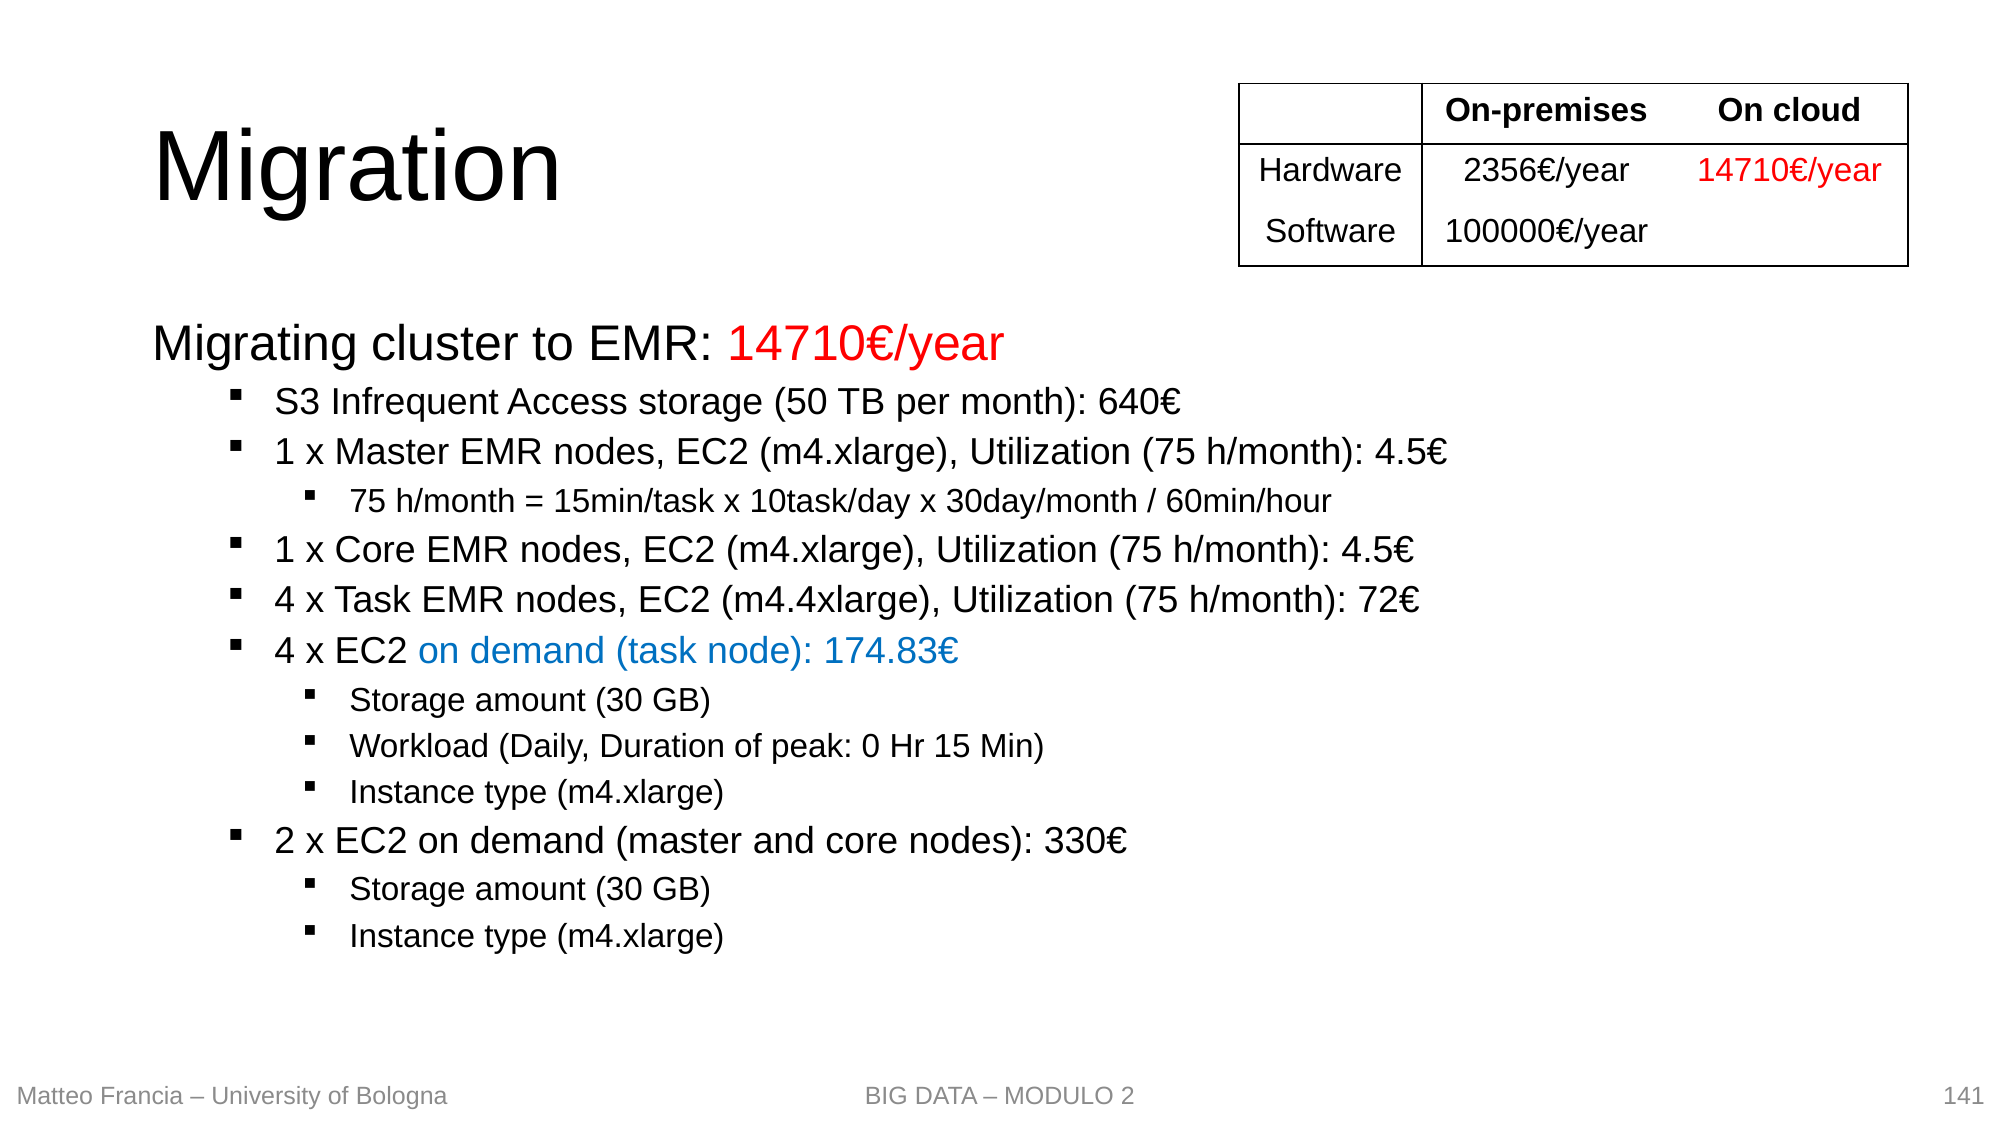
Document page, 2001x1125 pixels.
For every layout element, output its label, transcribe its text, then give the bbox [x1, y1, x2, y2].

table_cell 14710€/year [1671, 145, 1907, 265]
table_header On-premises [1423, 84, 1671, 143]
table_cell 100000€/year [1423, 205, 1671, 265]
table_cell Software [1240, 205, 1421, 265]
table_cell Hardware [1240, 145, 1421, 205]
footer Matteo Francia – University of Bologna [0, 1065, 466, 1125]
title Migration [137, 59, 1863, 278]
table_header [1240, 84, 1421, 143]
table_cell 2356€/year [1423, 145, 1671, 205]
slide_number 141 [1550, 1065, 2000, 1125]
table_header On cloud [1671, 84, 1907, 143]
list Migrating cluster to EMR: 14710€/year S3 Infrequent Access storage (50 TB per month): 640€ 1 x Master EMR nodes, EC2 (m4.xlarge), Utilization (75 h/month): 4.5€ 75 h/month = 15min/task x 10task/day x 30day/month / 60min/hour 1 x Core EMR nodes, EC2 (m4.xlarge), Utilization (75 h/month): 4.5€ 4 x Task EMR nodes, EC2 (m4.4xlarge), Utilization (75 h/month): 72€ 4 x EC2 on demand (task node): 174.83€ Storage amount (30 GB) Workload (Daily, Duration of peak: 0 Hr 15 Min) Instance type (m4.xlarge) 2 x EC2 on demand (master and core nodes): 330€ Storage amount (30 GB) Instance type (m4.xlarge) [137, 278, 1863, 993]
